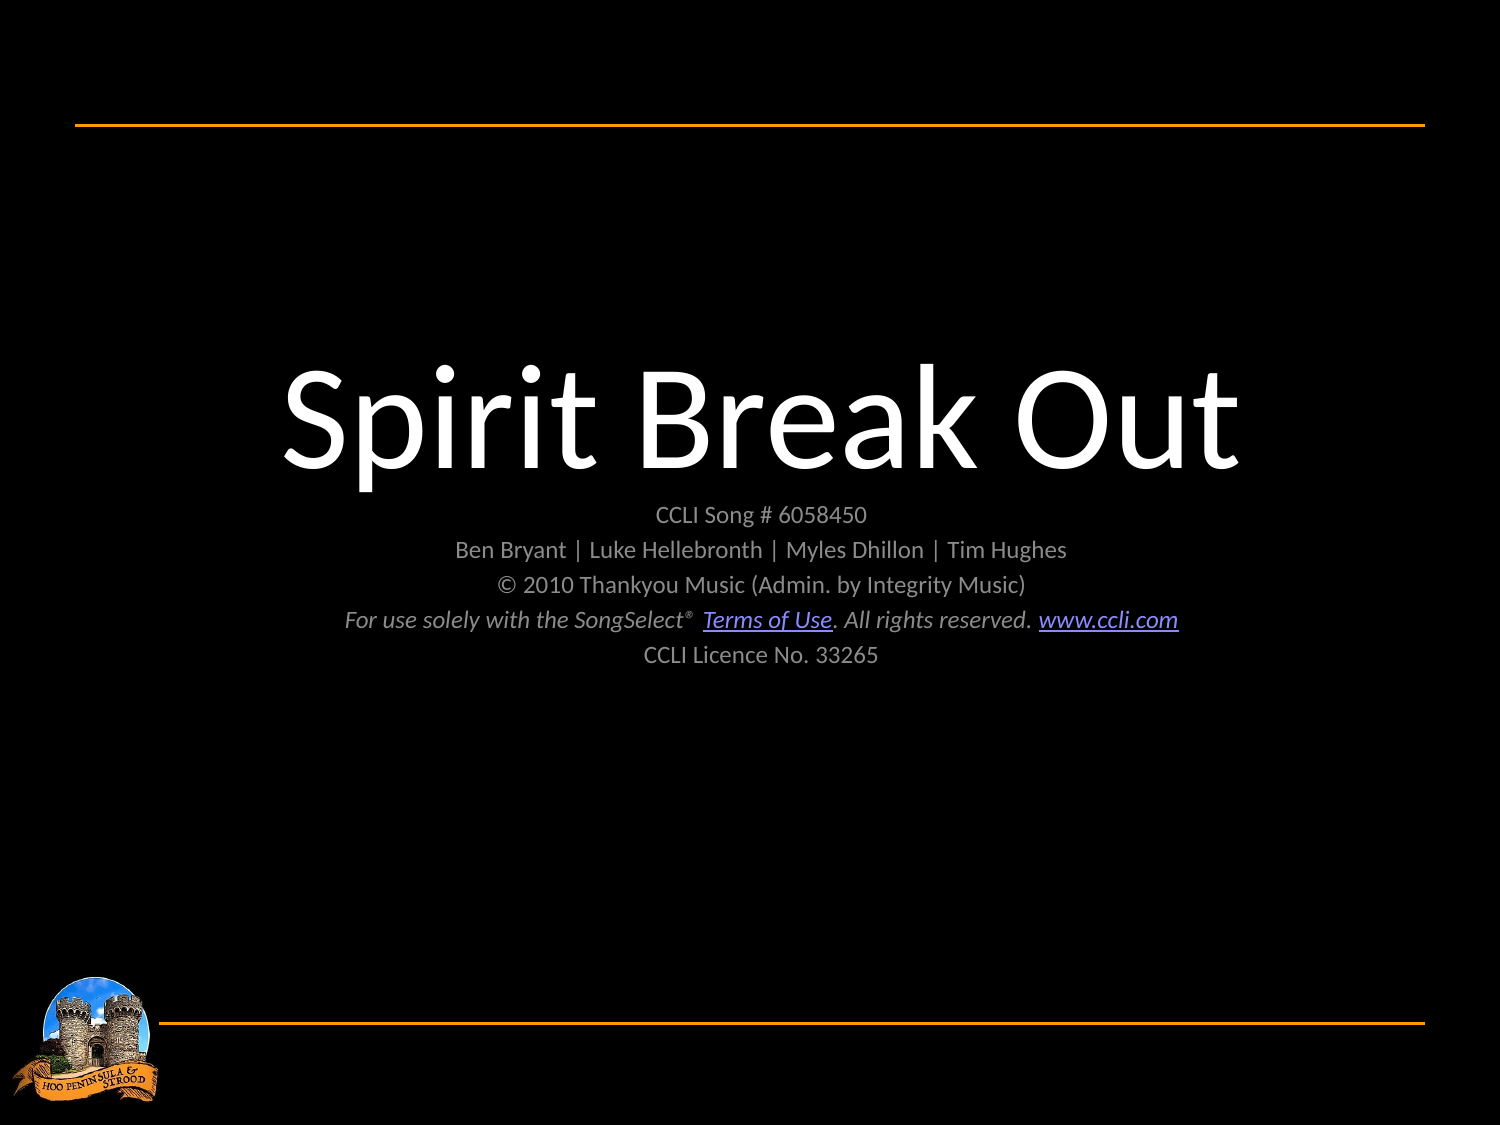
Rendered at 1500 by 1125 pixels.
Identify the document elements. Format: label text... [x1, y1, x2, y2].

subtitle Spirit Break Out CCLI Song # 6058450 Ben Bryant | Luke Hellebronth | Myles Dhillon | Tim Hughes © 2010 Thankyou Music (Admin. by Integrity Music) For use solely with the SongSelect® Terms of Use. All rights reserved. www.ccli.com CCLI Licence No. 33265 [53, 30, 1471, 1094]
picture [11, 975, 160, 1103]
